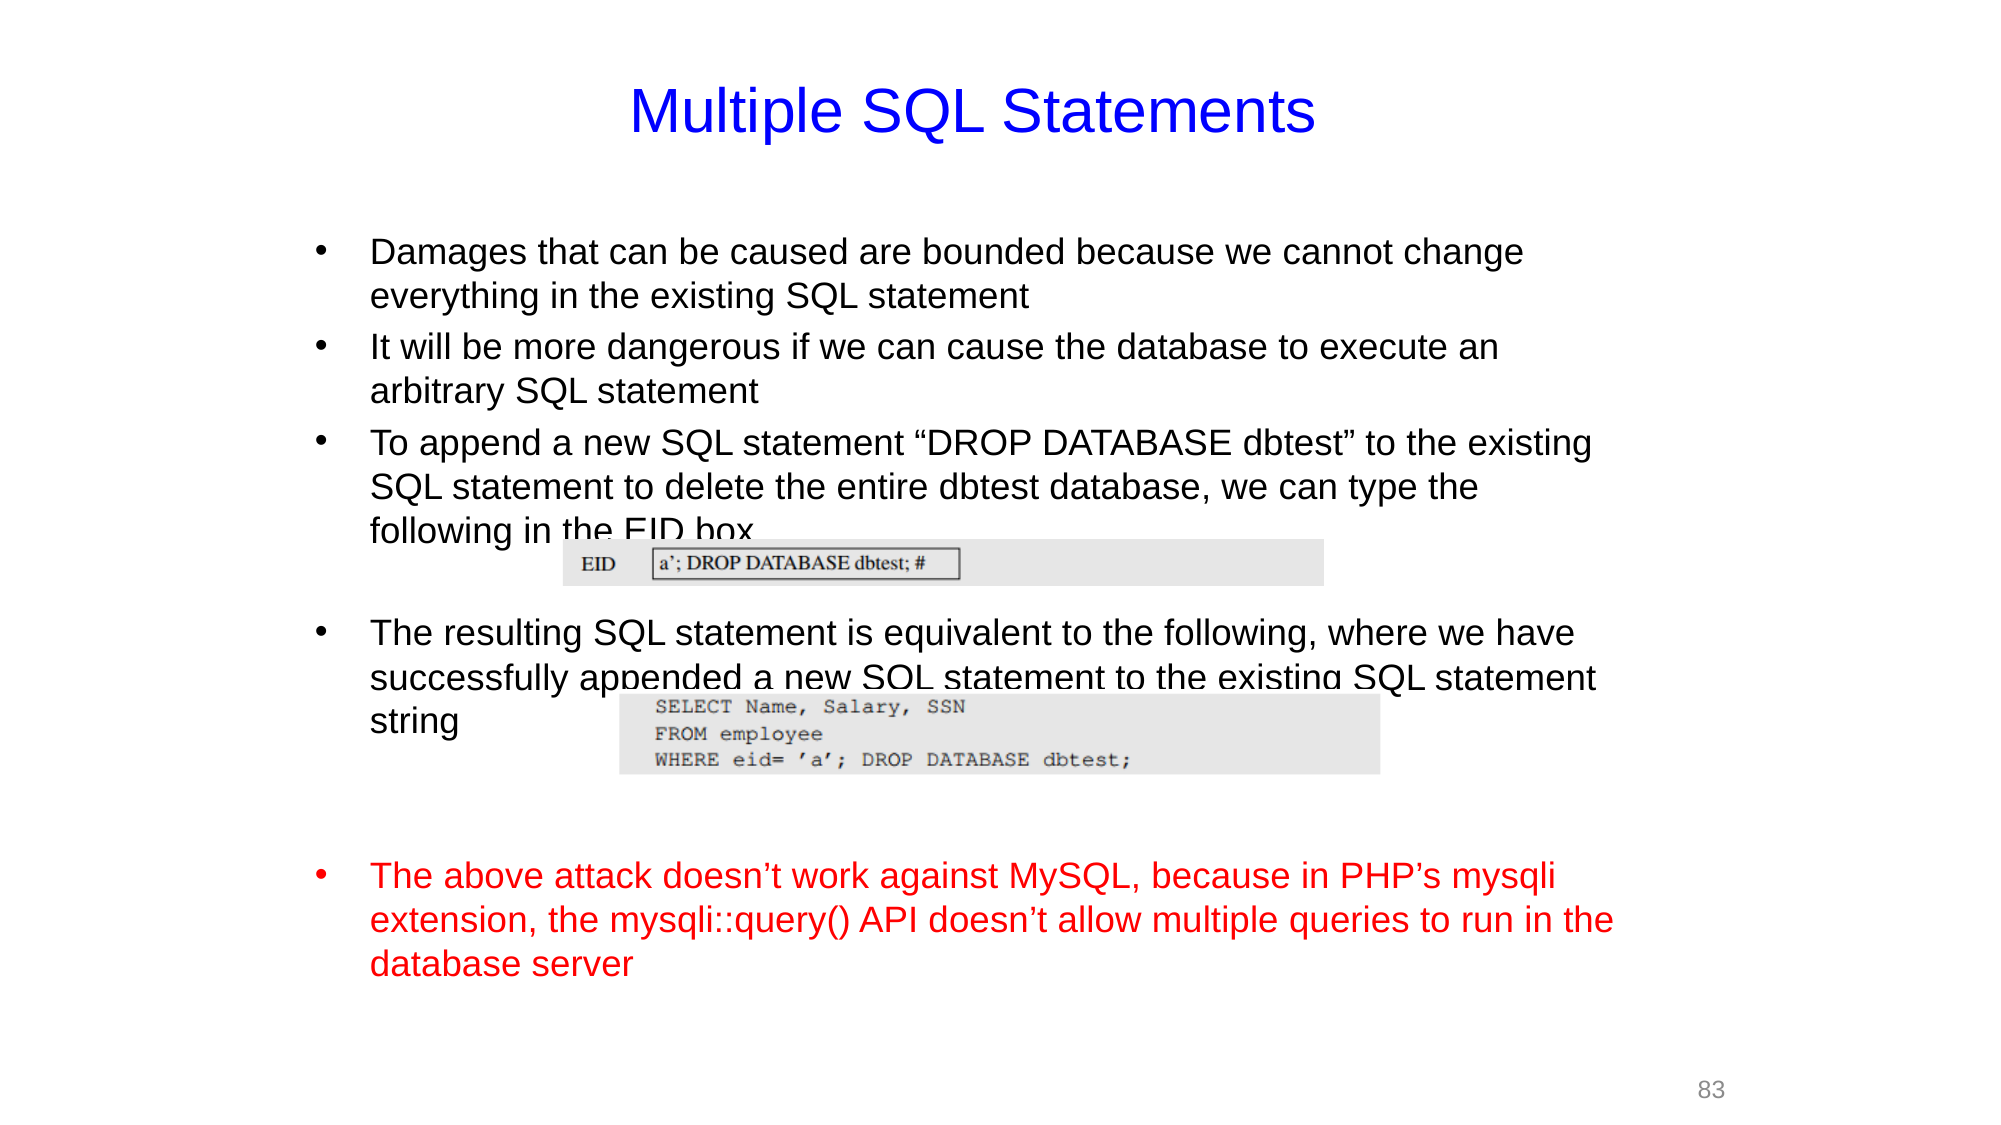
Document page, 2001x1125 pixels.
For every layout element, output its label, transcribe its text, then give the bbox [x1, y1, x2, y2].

title Multiple SQL Statements [299, 25, 1647, 189]
text_box 83 [1638, 1076, 1741, 1100]
list Damages that can be caused are bounded because we cannot change everything in the existing SQL statement It will be more dangerous if we can cause the database to execute an arbitrary SQL statement To append a new SQL statement “DROP DATABASE dbtest” to the existing SQL statement to delete the entire dbtest database, we can type the following in the EID box The resulting SQL statement is equivalent to the following, where we have successfully appended a new SQL statement to the existing SQL statement string The above attack doesn’t work against MySQL, because in PHP’s mysqli extension, the mysqli::query() API doesn’t allow multiple queries to run in the database server [299, 210, 1647, 1032]
picture [619, 689, 1381, 782]
picture [562, 538, 1325, 587]
